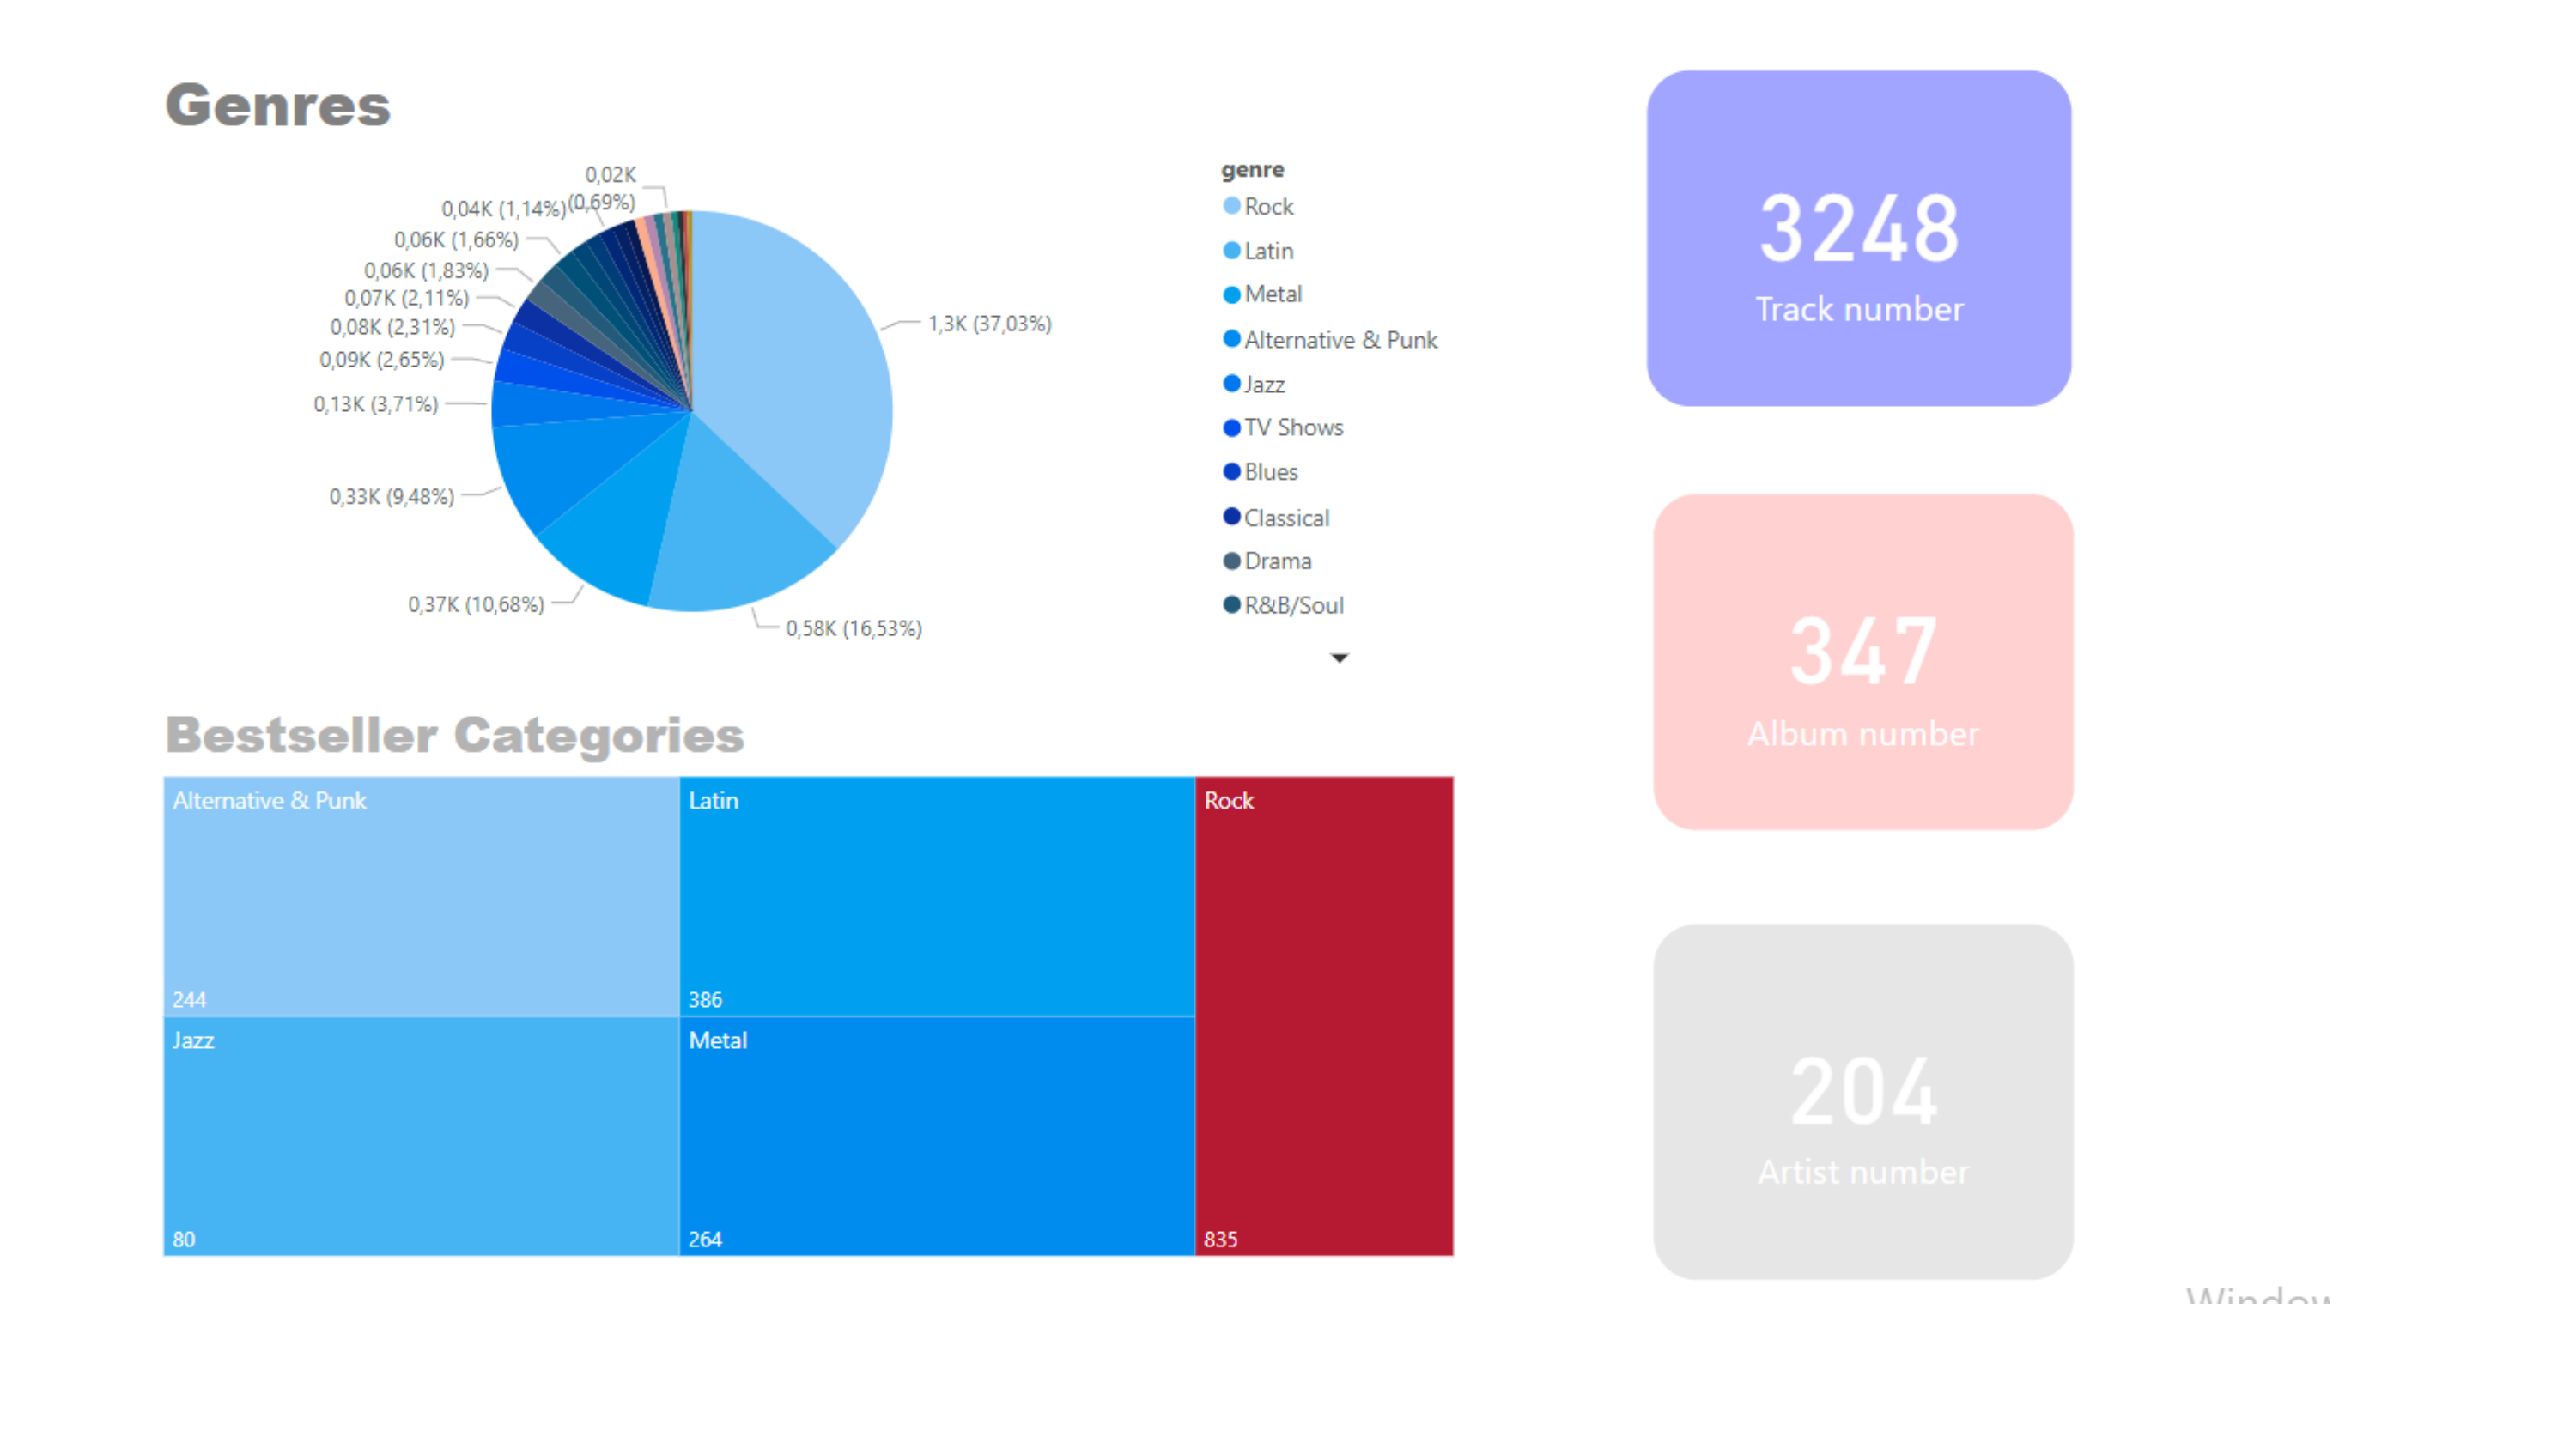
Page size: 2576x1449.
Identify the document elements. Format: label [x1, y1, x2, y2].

text_box [108, 68, 2330, 1304]
